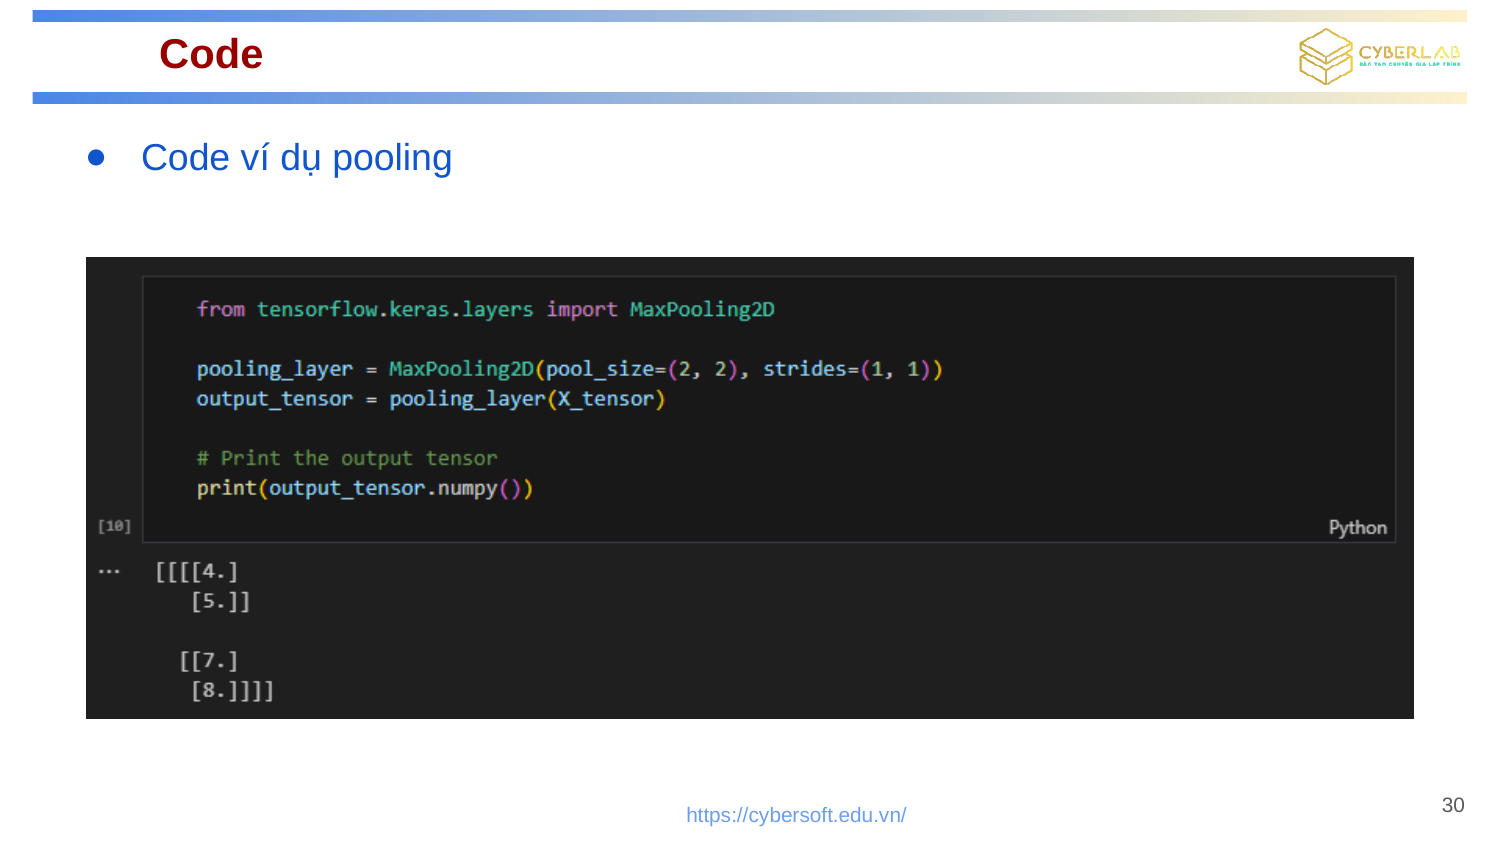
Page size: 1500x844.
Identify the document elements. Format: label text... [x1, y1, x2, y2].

picture [86, 257, 1414, 719]
list Code ví dụ pooling [51, 111, 1449, 762]
title Code [144, 12, 1449, 93]
slide_number 30 [1389, 782, 1480, 830]
picture [1449, 28, 1468, 85]
